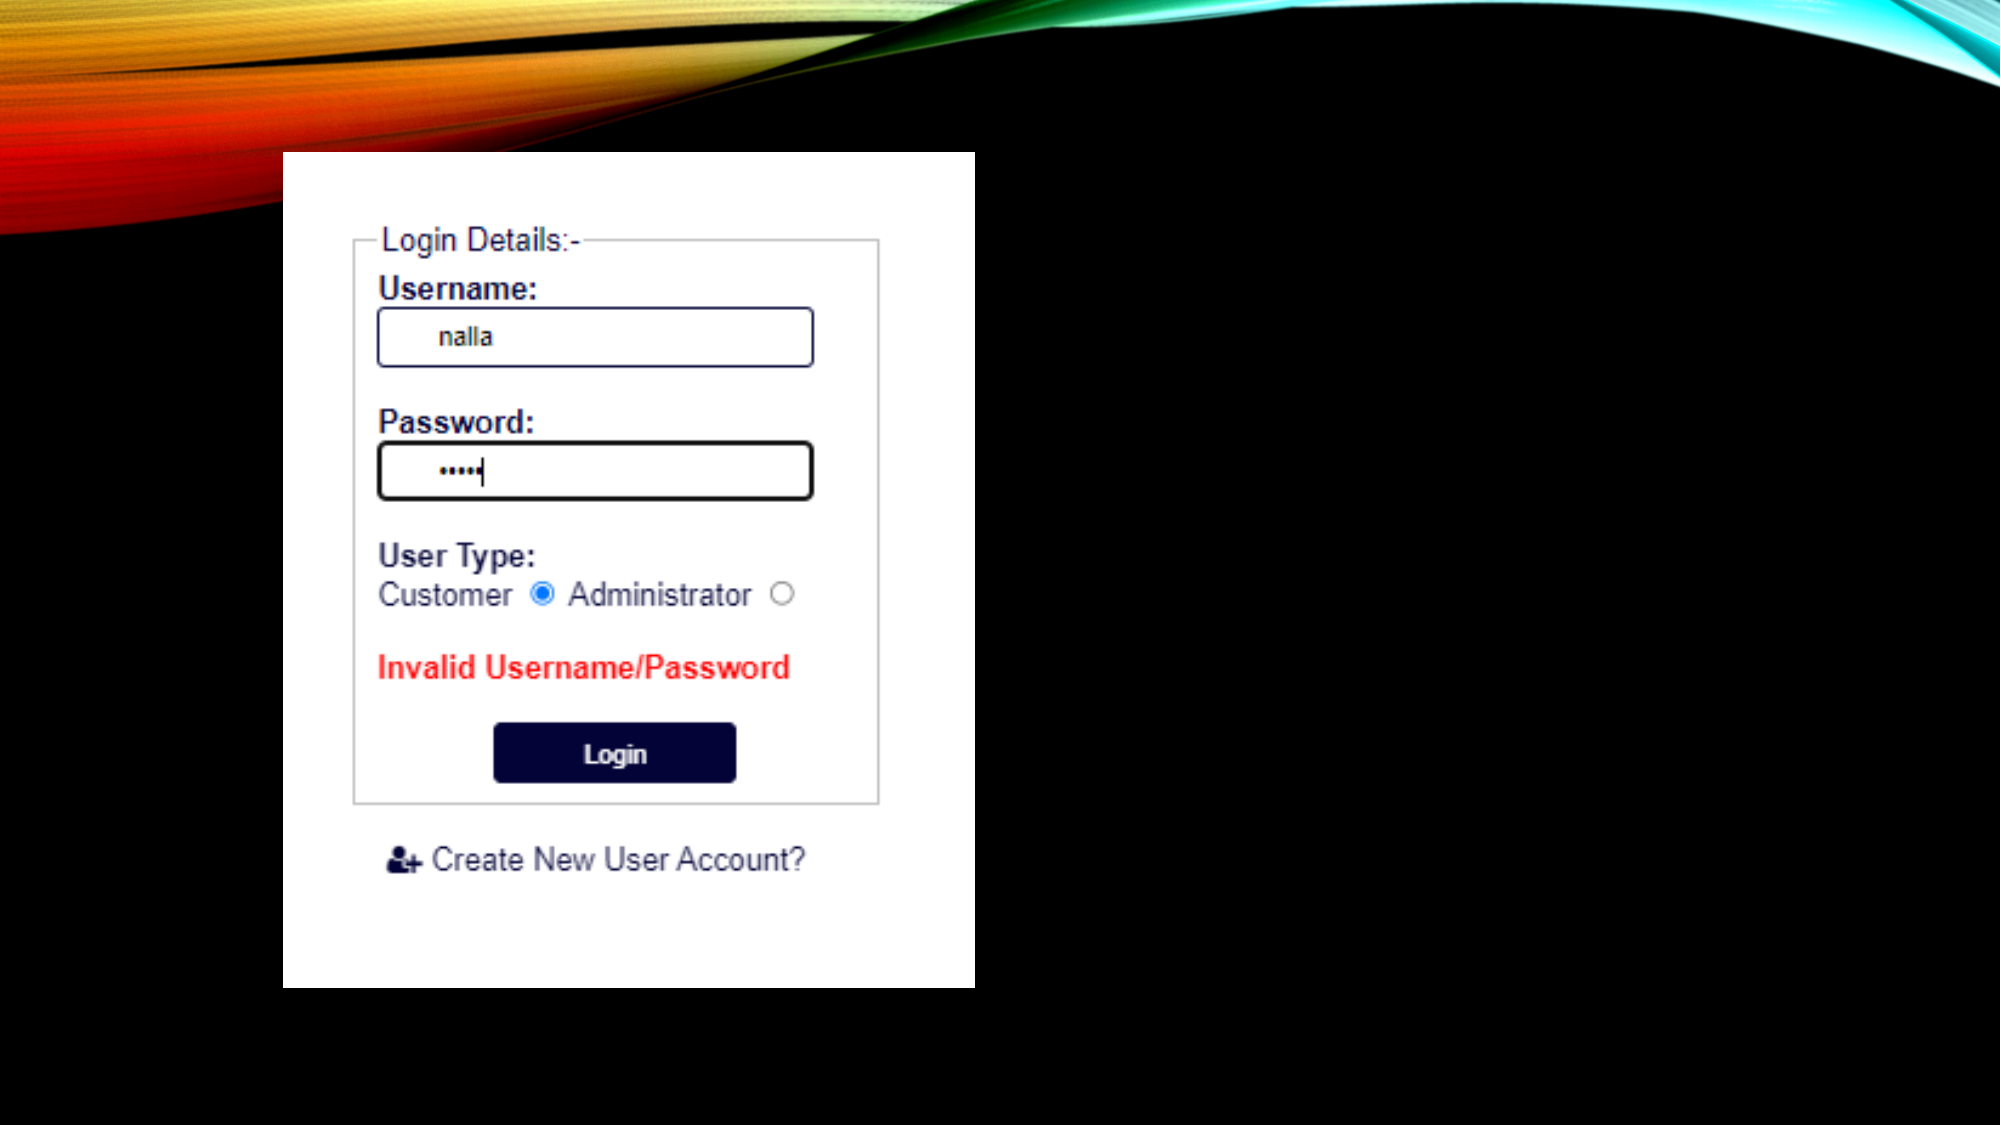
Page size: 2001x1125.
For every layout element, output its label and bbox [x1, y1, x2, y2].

picture [0, 0, 2000, 988]
